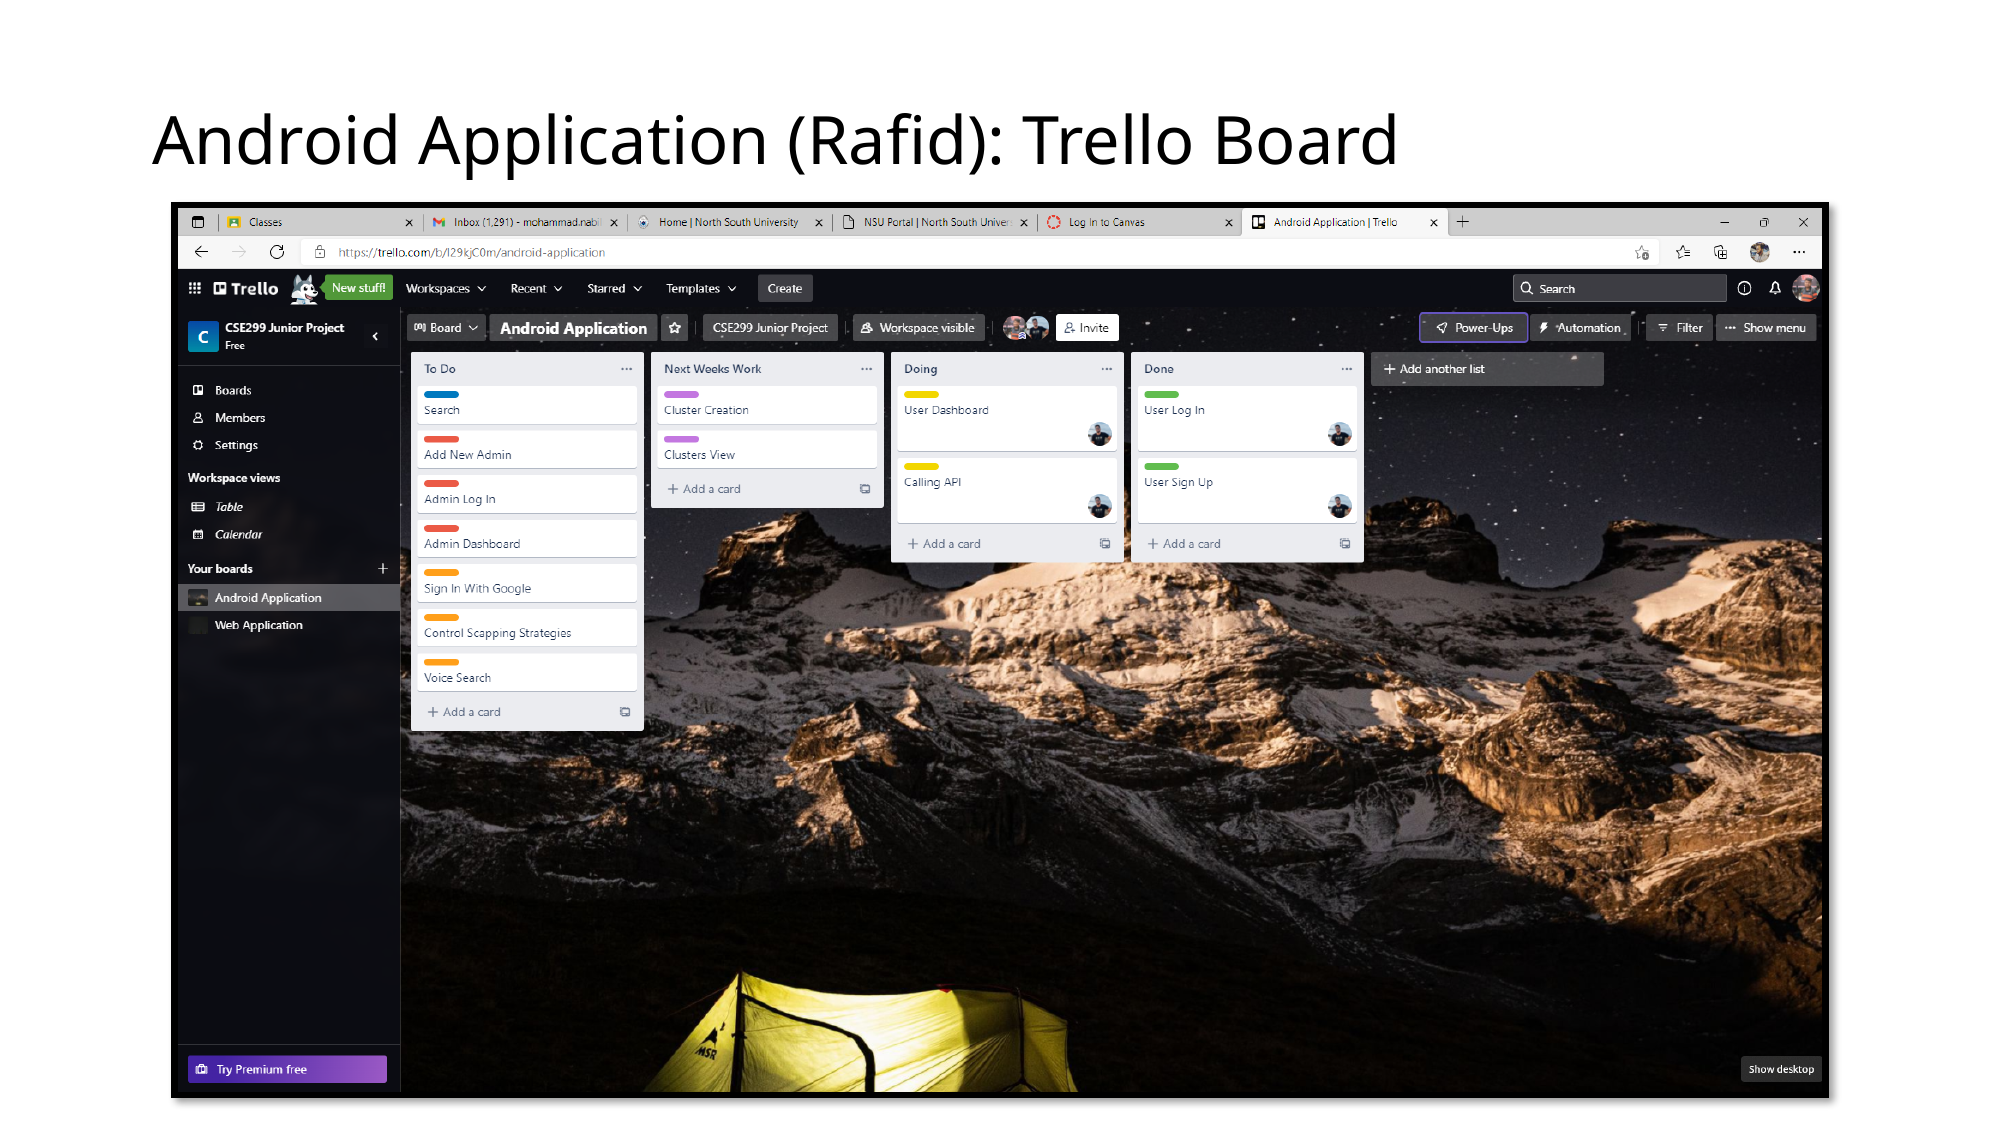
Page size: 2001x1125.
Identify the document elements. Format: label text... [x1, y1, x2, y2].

text_box Android Application (Rafid): Trello Board [137, 99, 1863, 317]
picture [177, 208, 1823, 1092]
